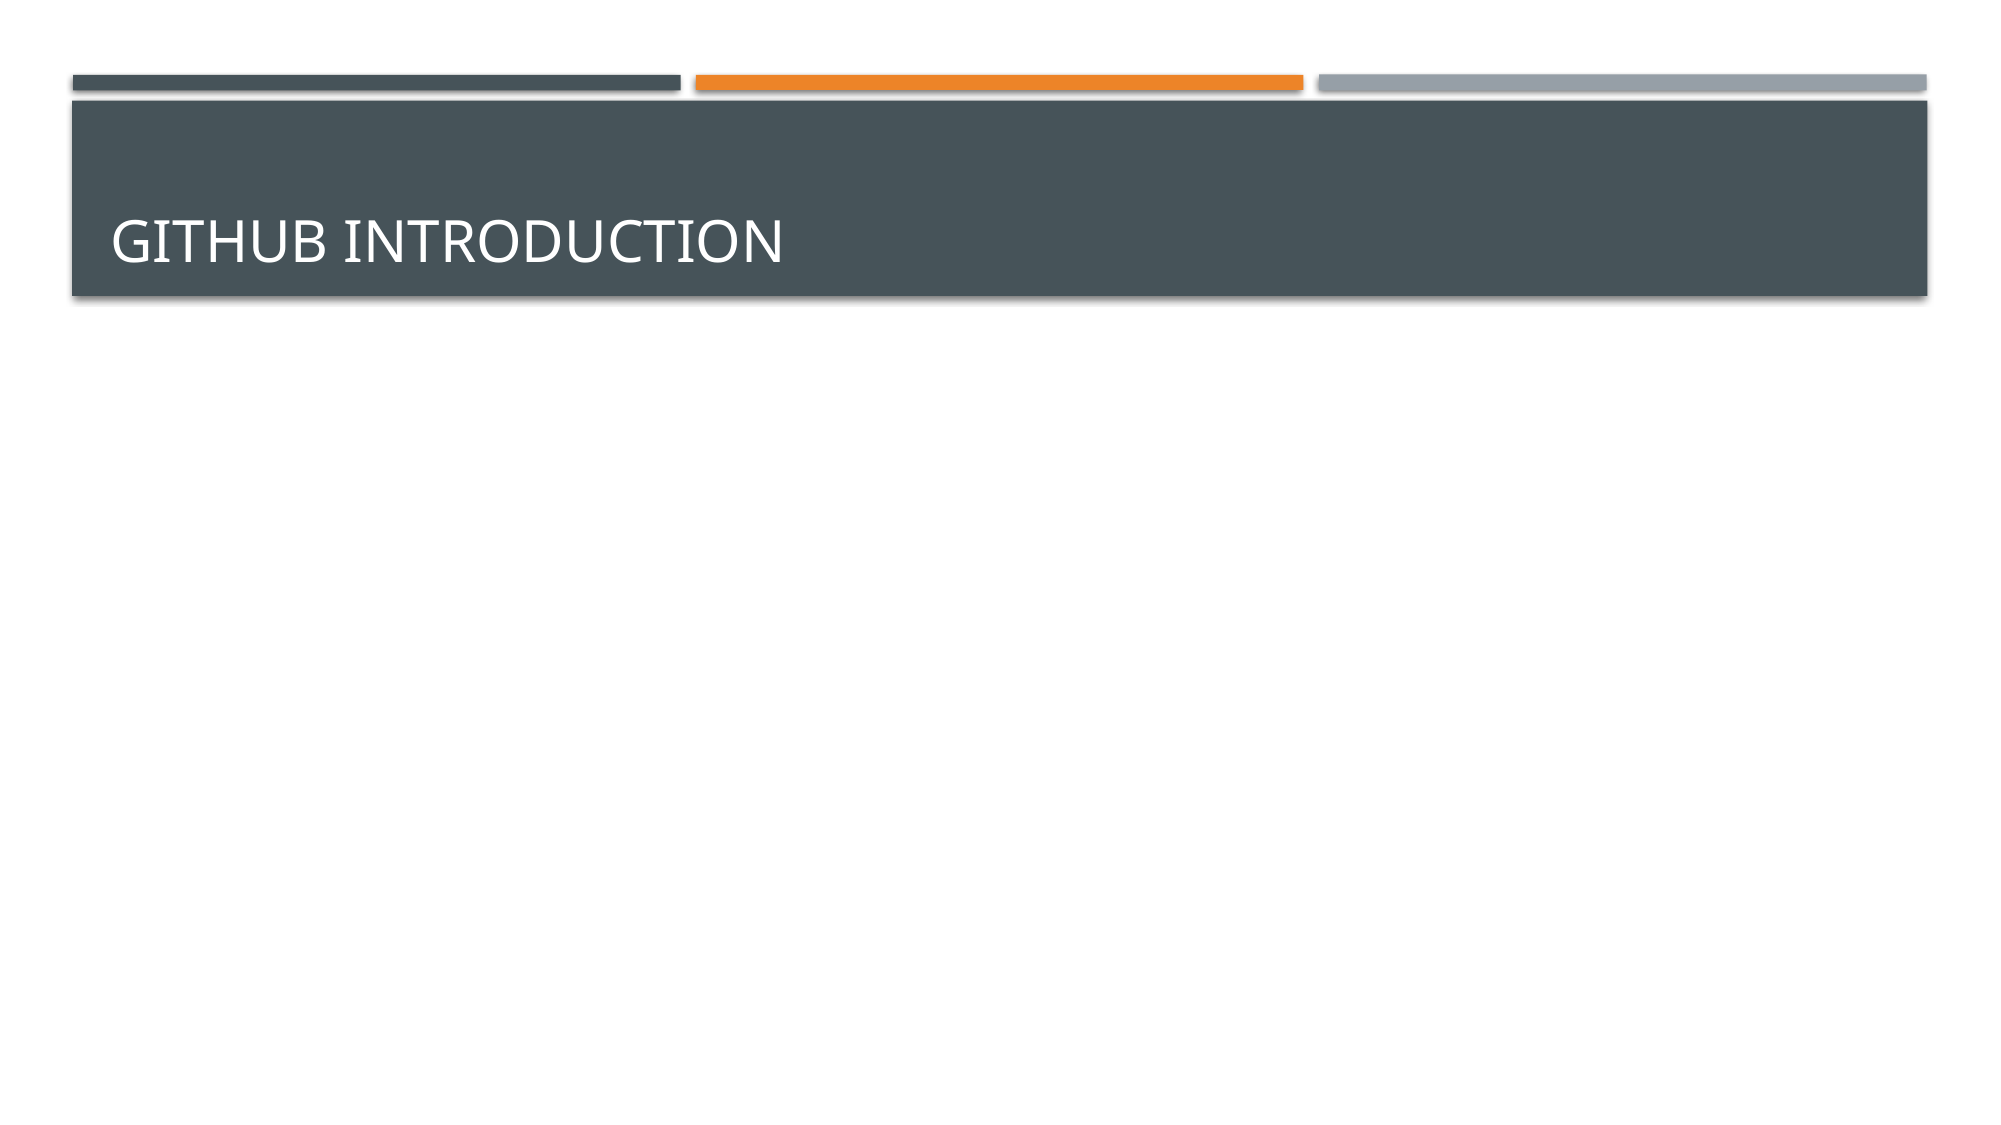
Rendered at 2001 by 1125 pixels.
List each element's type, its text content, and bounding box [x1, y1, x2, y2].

title GITHUB INTRODUCTION [95, 115, 1905, 282]
